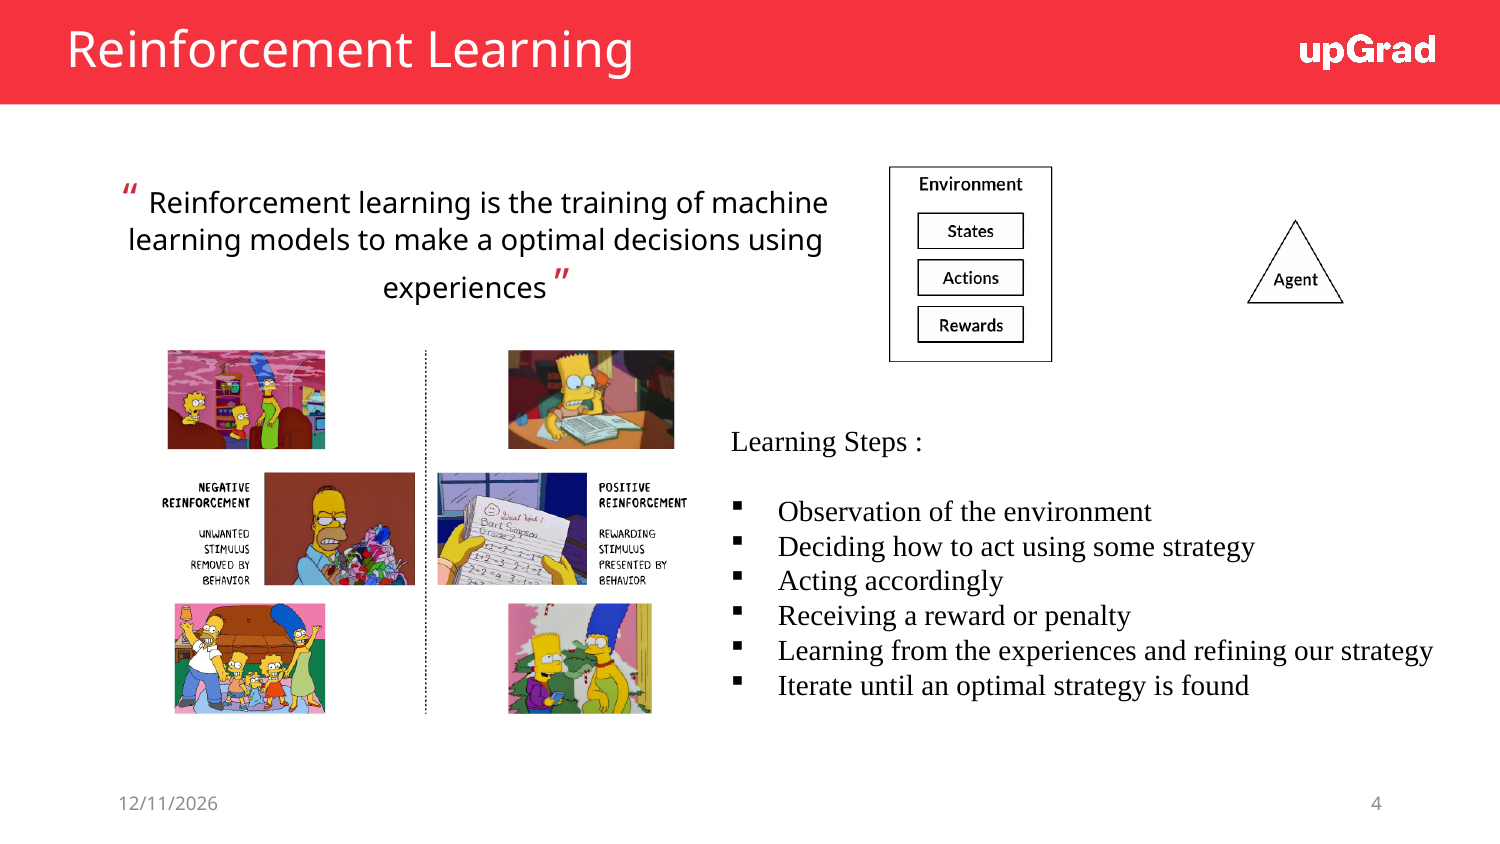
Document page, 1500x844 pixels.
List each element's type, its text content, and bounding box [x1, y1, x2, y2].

text_box “ Reinforcement learning is the training of machine learning models to make a optimal decisions using experiences ” [103, 164, 849, 314]
picture [1300, 34, 1435, 70]
picture [156, 342, 694, 720]
title Reinforcement Learning [51, 20, 1116, 83]
picture [875, 151, 1356, 377]
text_box Learning Steps : Observation of the environment Deciding how to act using some strategy Acting accordingly Receiving a reward or penalty Learning from the experiences and refining our strategy Iterate until an optimal strategy is found [716, 414, 1462, 709]
slide_number 4 [1059, 782, 1397, 827]
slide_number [103, 782, 441, 827]
